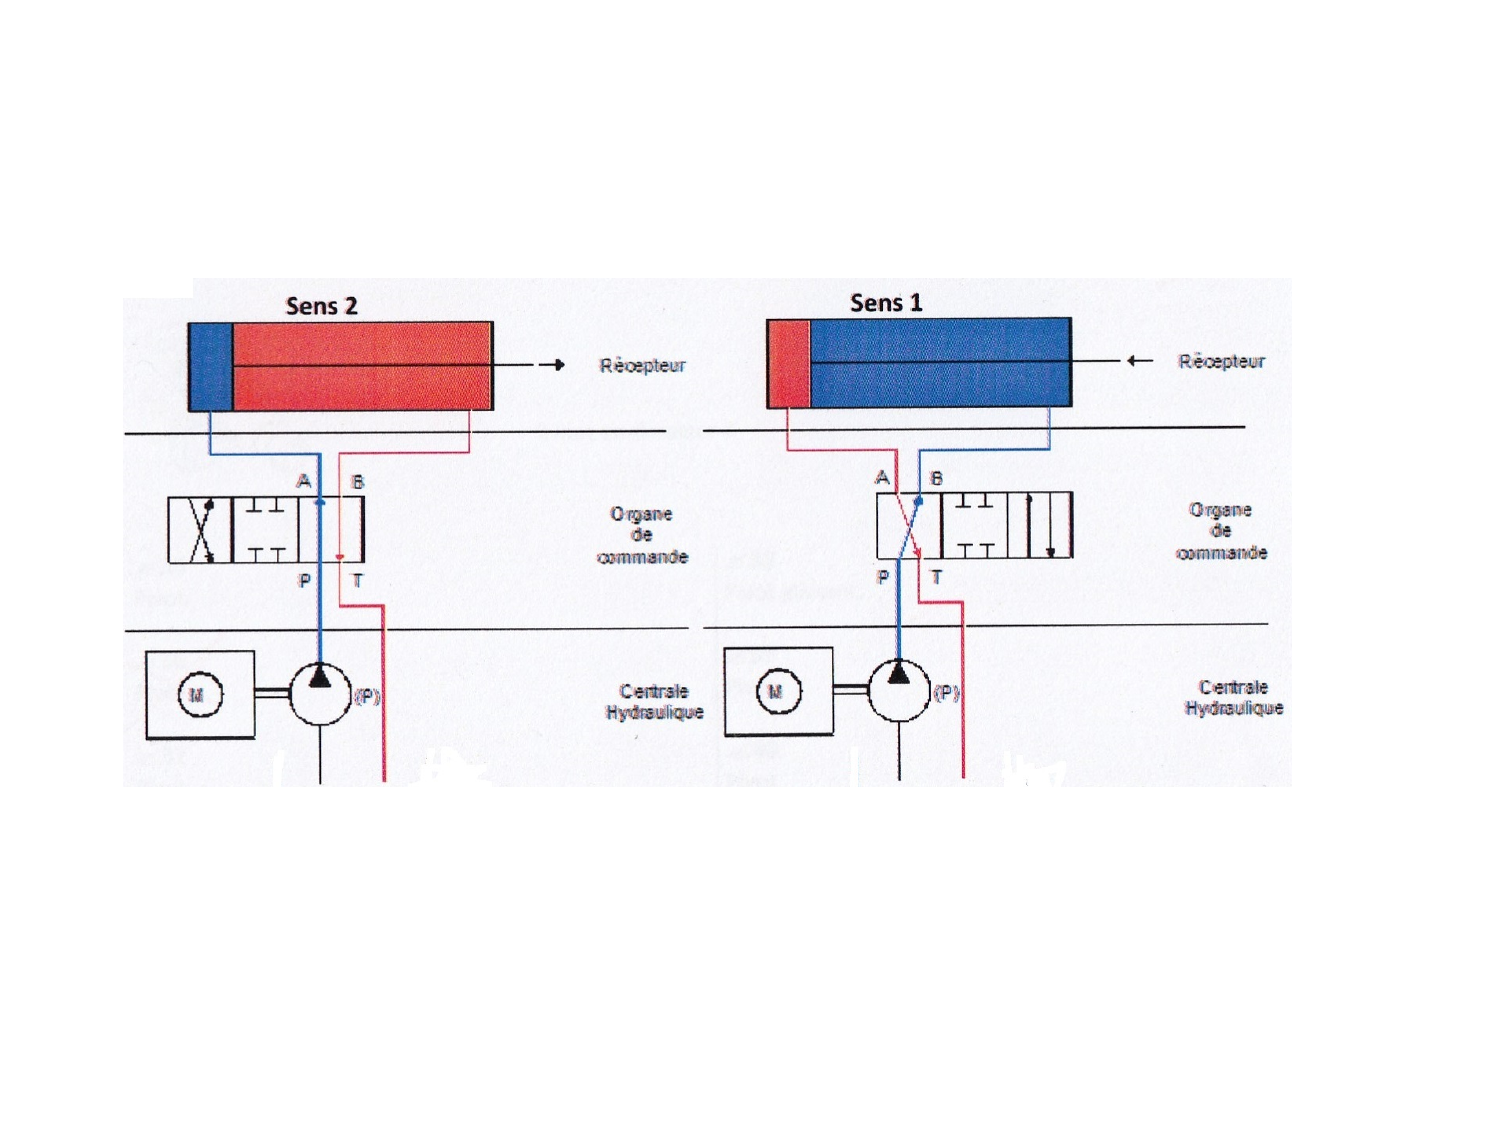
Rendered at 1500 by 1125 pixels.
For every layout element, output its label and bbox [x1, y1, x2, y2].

picture [123, 278, 1292, 787]
